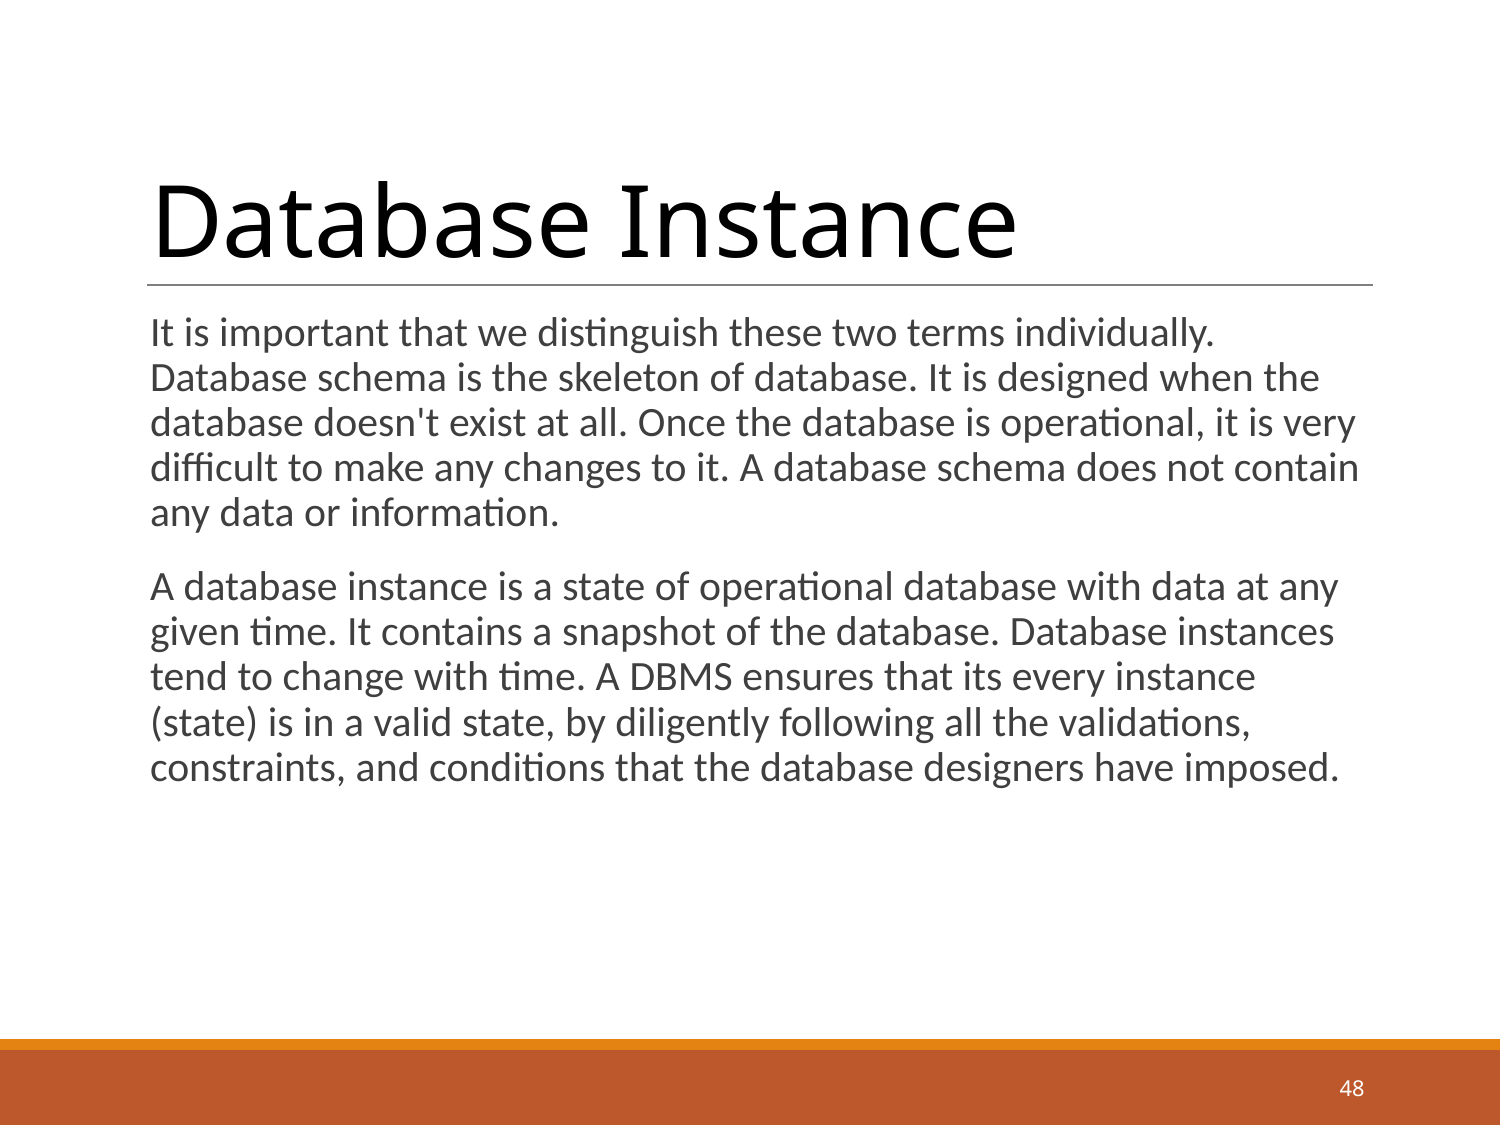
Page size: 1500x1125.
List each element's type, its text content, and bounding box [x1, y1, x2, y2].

list It is important that we distinguish these two terms individually. Database schema is the skeleton of database. It is designed when the database doesn't exist at all. Once the database is operational, it is very difficult to make any changes to it. A database schema does not contain any data or information. A database instance is a state of operational database with data at any given time. It contains a snapshot of the database. Database instances tend to change with time. A DBMS ensures that its every instance (state) is in a valid state, by diligently following all the validations, constraints, and conditions that the database designers have imposed. Print Page [135, 302, 1373, 963]
title Database Instance [135, 47, 1373, 285]
slide_number ‹#› [1218, 1059, 1380, 1120]
